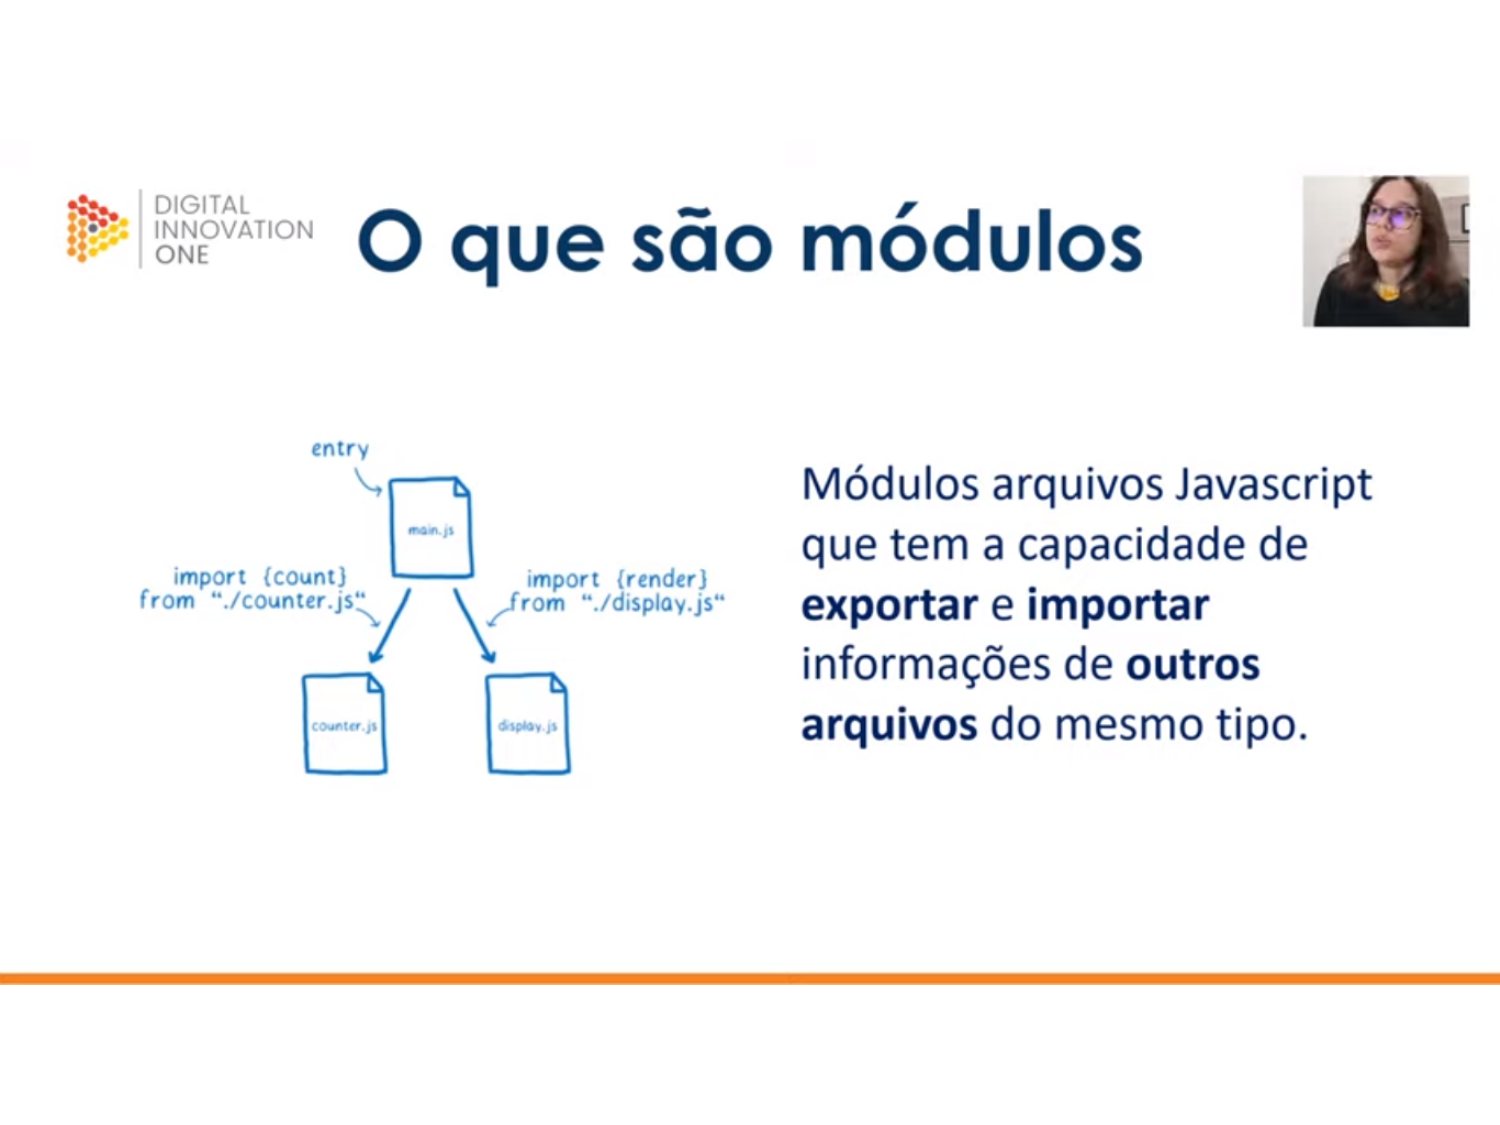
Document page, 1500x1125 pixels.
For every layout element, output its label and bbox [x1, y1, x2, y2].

picture [0, 140, 1500, 985]
